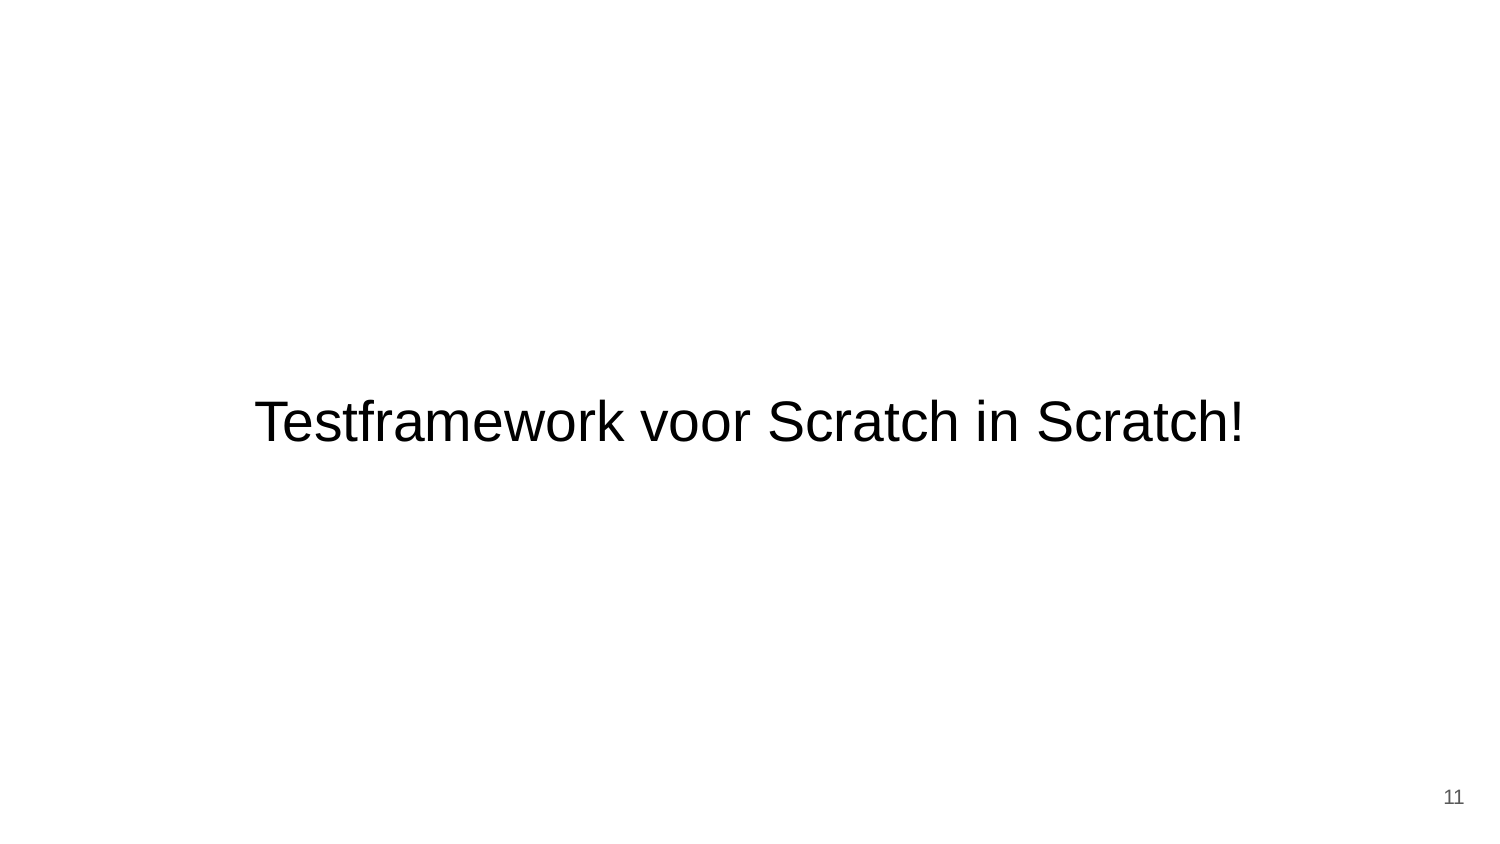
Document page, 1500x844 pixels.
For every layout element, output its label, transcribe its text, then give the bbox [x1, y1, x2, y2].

slide_number ‹#› [1389, 764, 1480, 830]
title Testframework voor Scratch in Scratch! [51, 374, 1449, 469]
